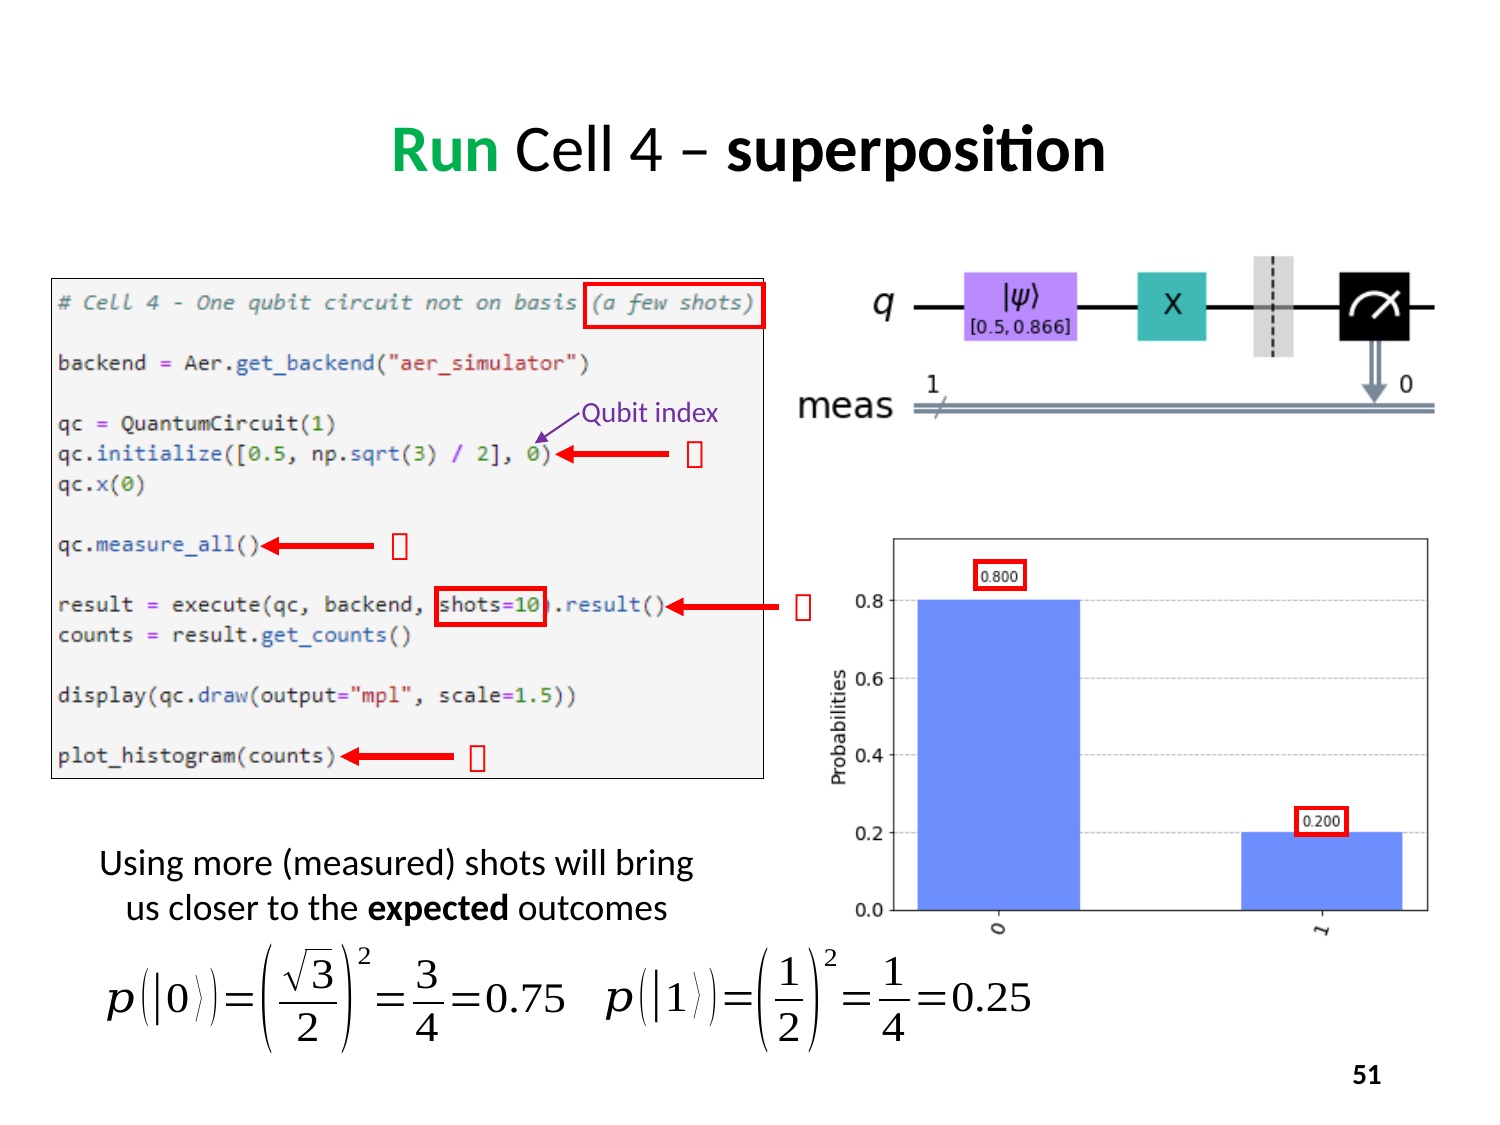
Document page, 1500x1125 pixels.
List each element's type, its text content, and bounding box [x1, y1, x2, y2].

text_box Using more (measured) shots will bring us closer to the expected outcomes [79, 830, 714, 936]
slide_number 51 [1059, 1042, 1397, 1103]
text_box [554, 423, 732, 485]
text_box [664, 576, 841, 638]
picture [785, 246, 1466, 439]
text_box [534, 412, 580, 444]
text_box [340, 728, 515, 789]
title Run Cell 4 – superposition [103, 59, 1397, 241]
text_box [260, 515, 437, 577]
picture [51, 278, 764, 779]
picture [814, 522, 1449, 951]
